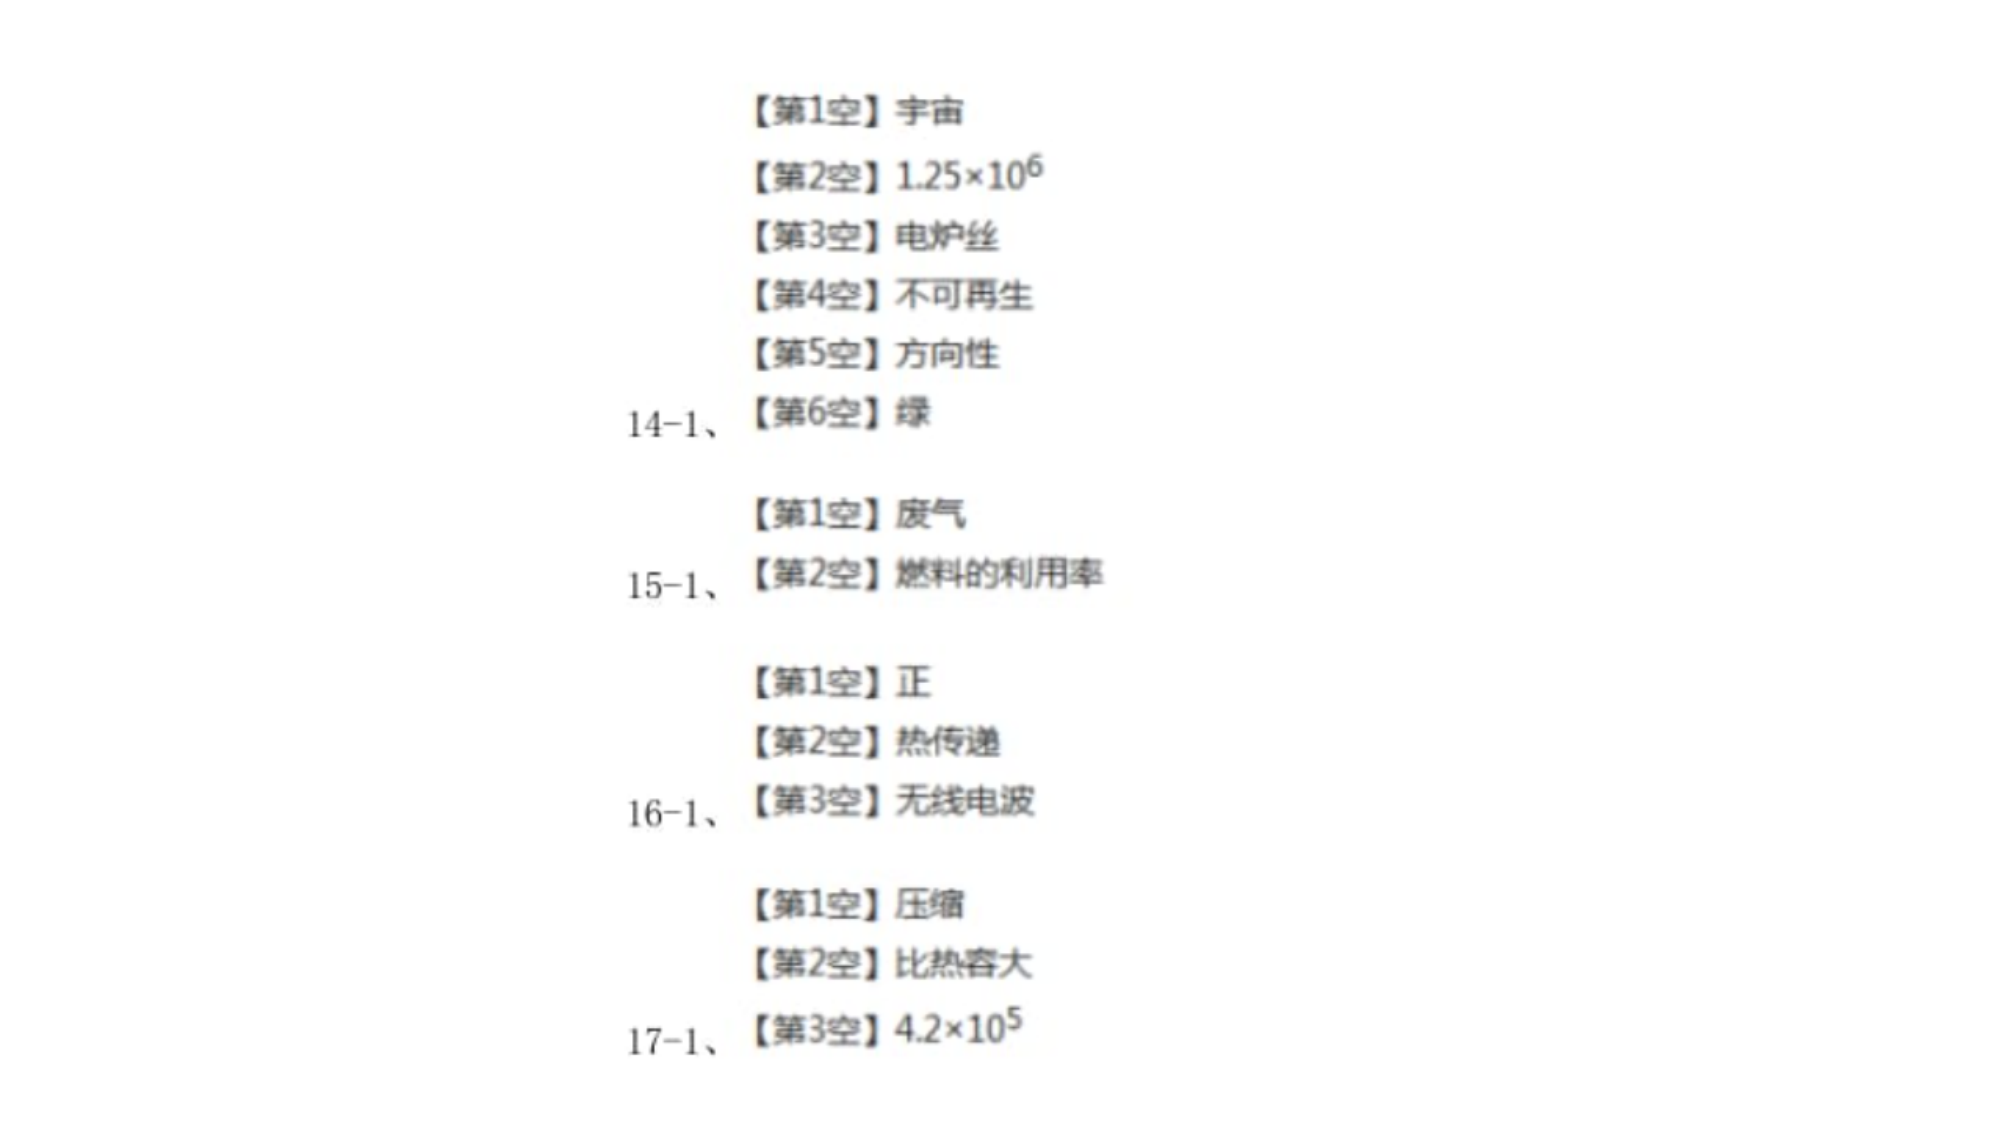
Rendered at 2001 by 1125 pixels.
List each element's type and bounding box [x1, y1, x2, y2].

picture [589, 62, 1411, 1063]
